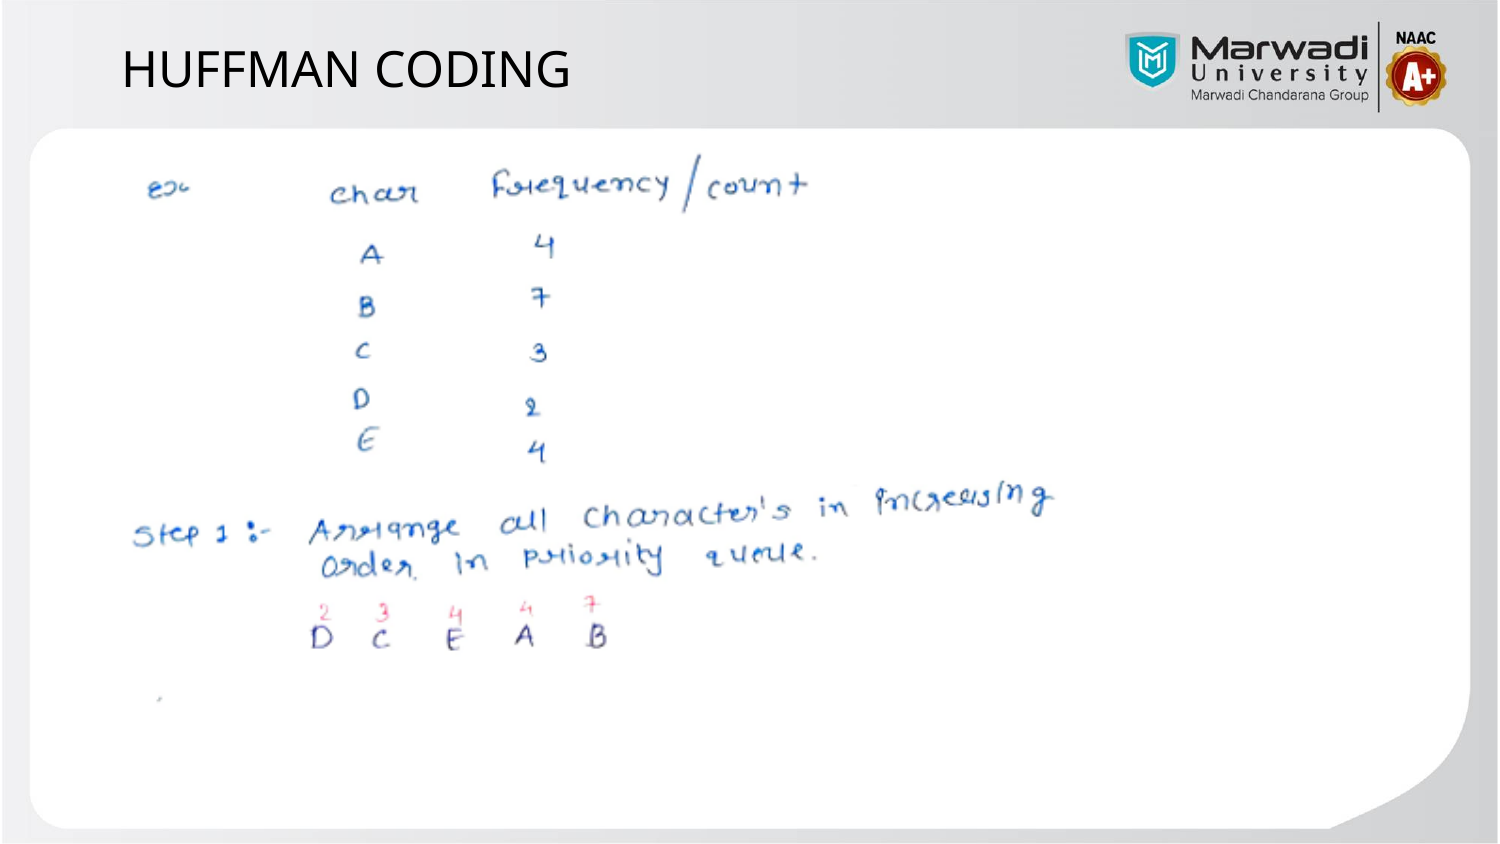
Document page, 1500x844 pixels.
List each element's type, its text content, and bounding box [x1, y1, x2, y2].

text_box HUFFMAN CODING [105, 21, 1180, 112]
picture [1, 0, 1498, 844]
